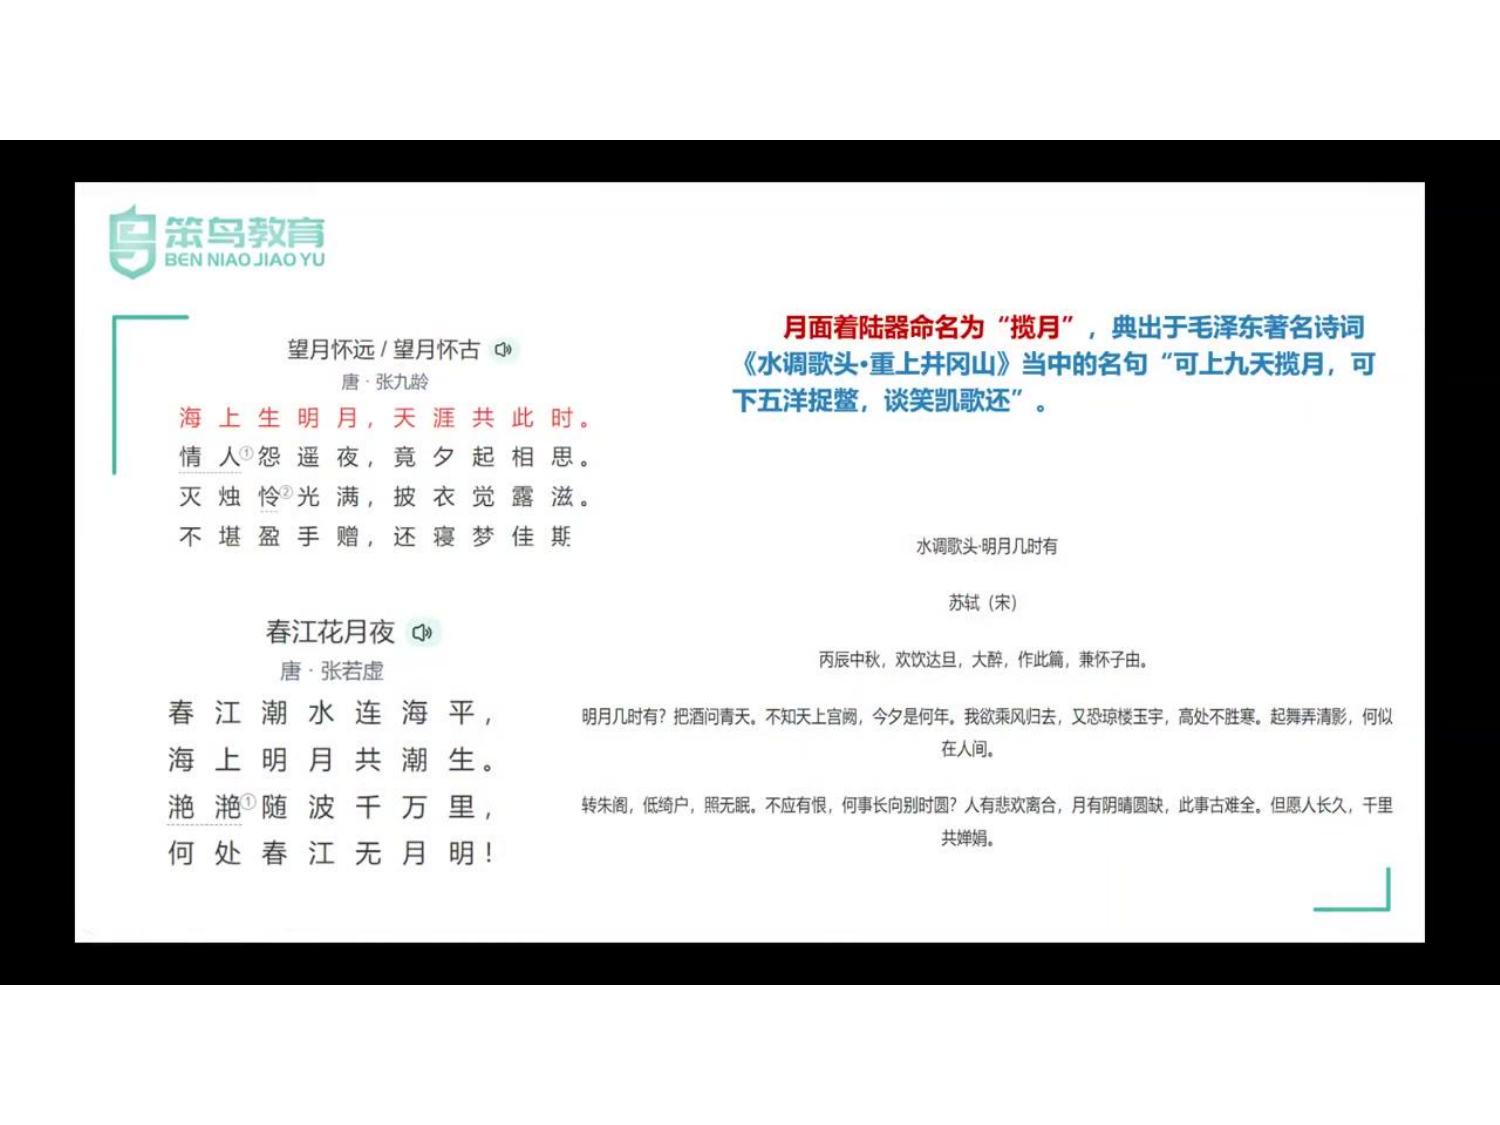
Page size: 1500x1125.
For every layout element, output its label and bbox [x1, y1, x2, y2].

picture [0, 140, 1500, 985]
